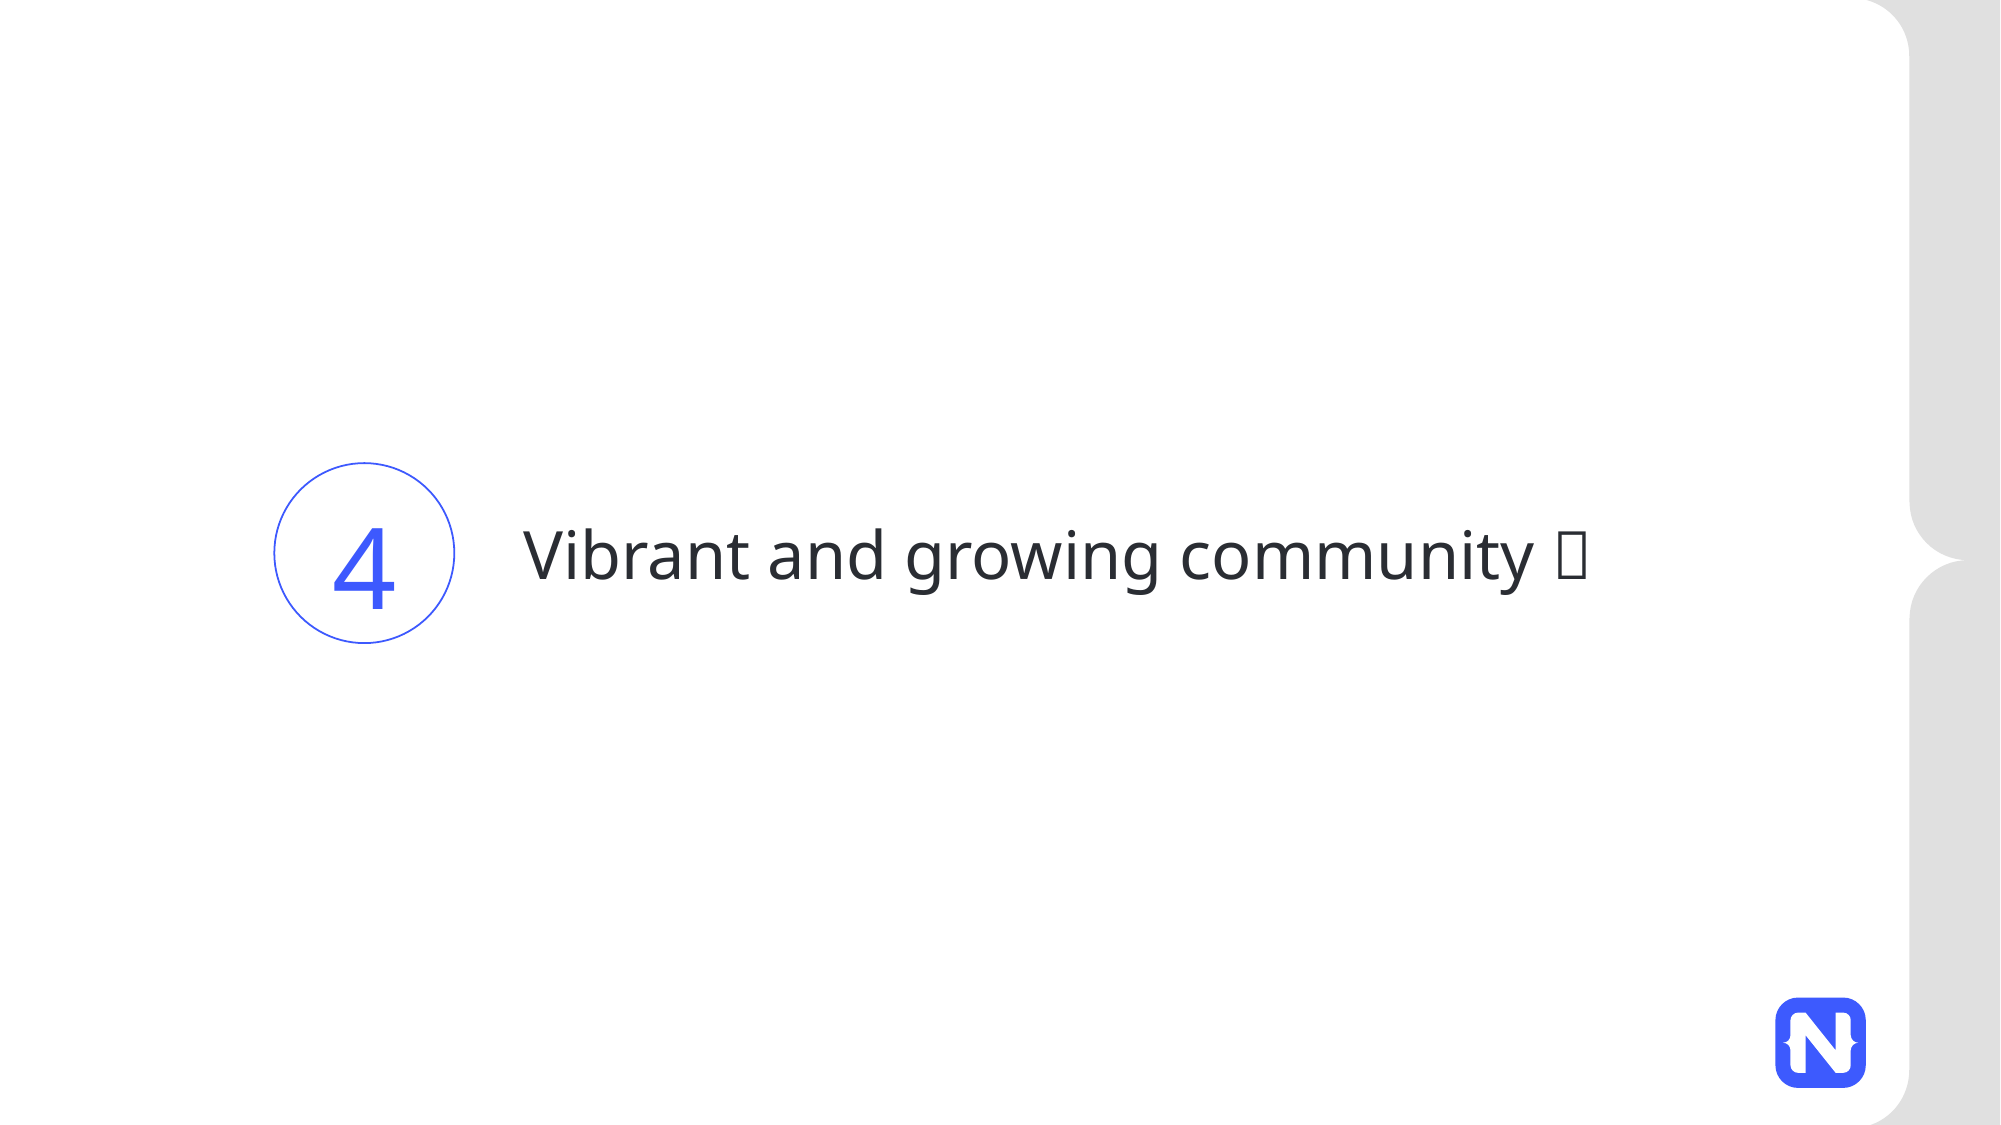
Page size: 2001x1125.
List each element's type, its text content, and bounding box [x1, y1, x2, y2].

text_box Vibrant and growing community 💖 [508, 505, 1807, 600]
text_box 4 [273, 462, 456, 644]
